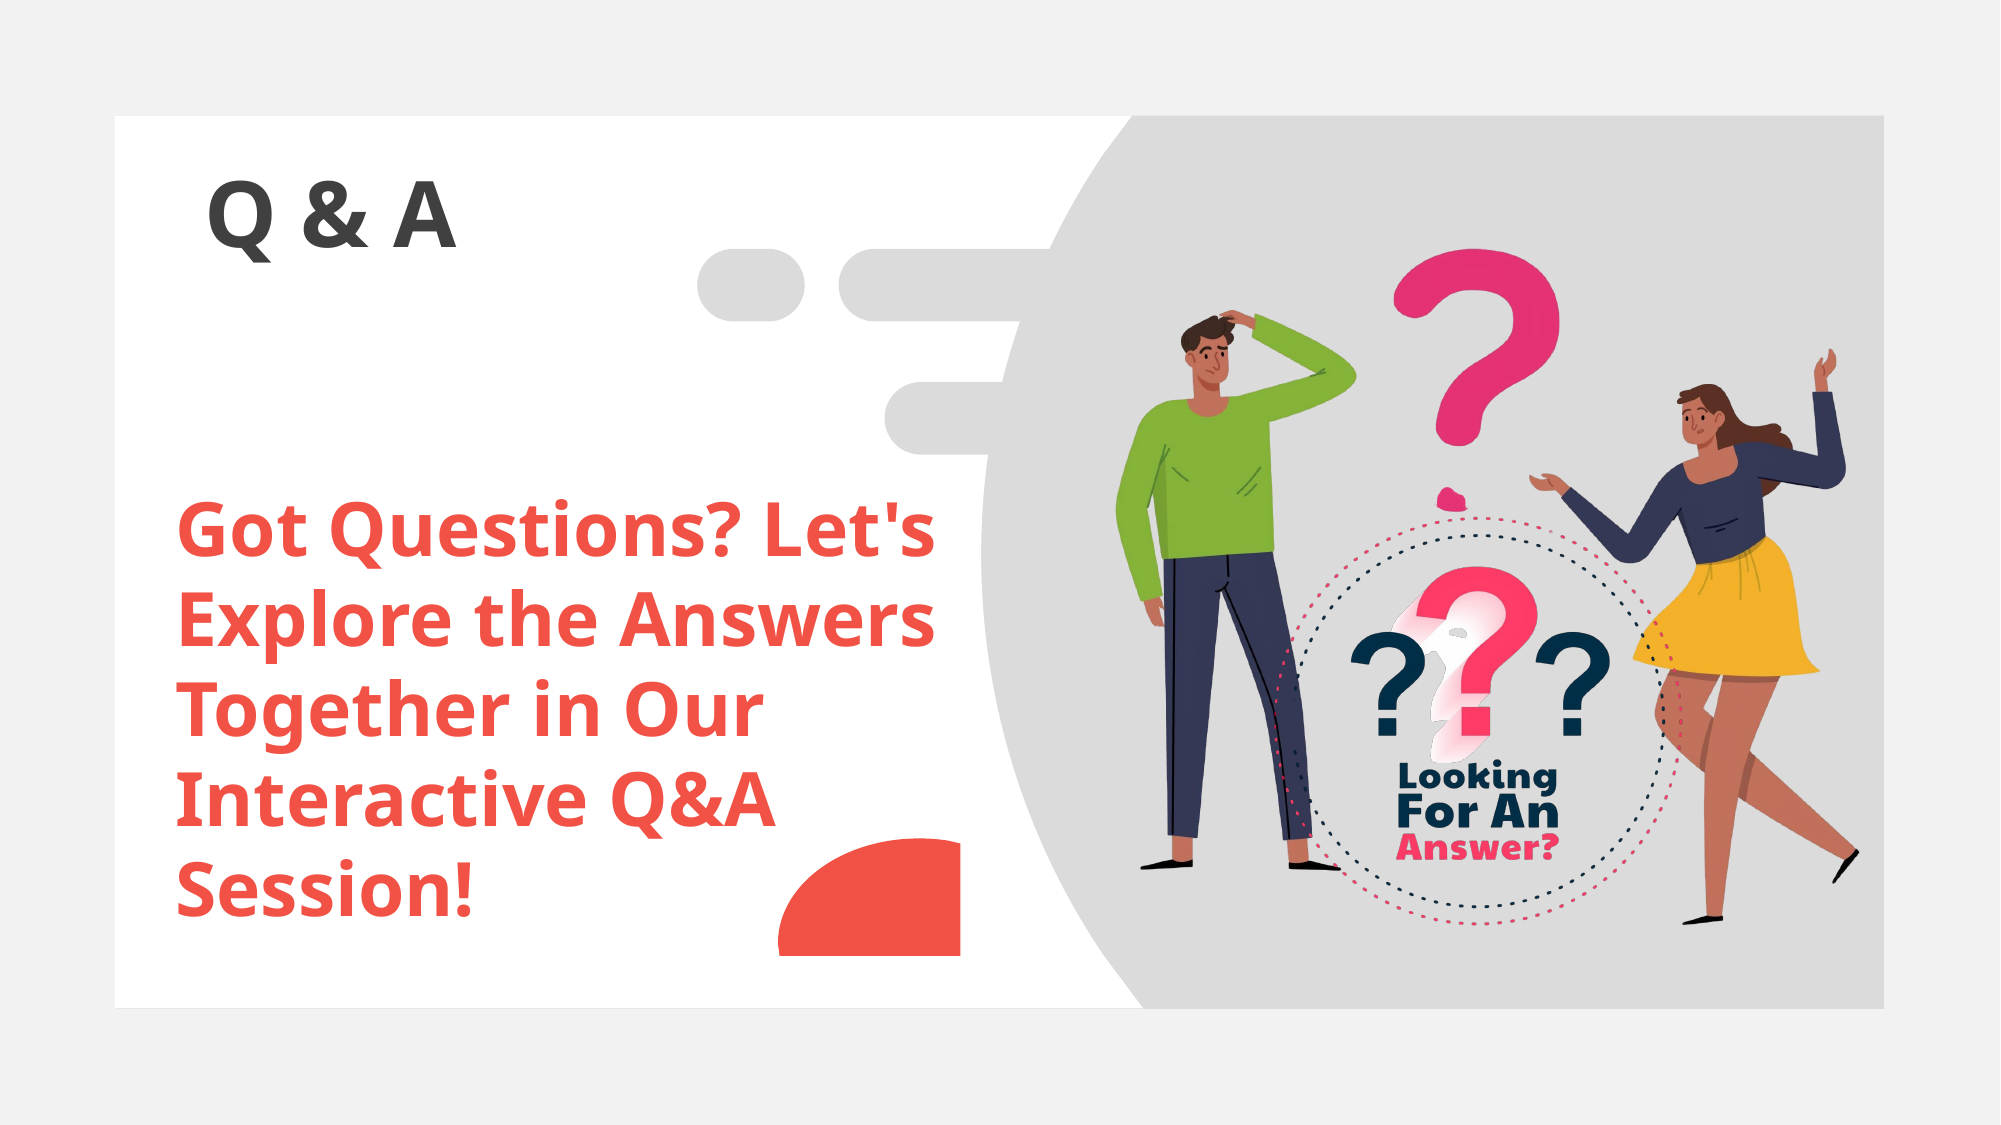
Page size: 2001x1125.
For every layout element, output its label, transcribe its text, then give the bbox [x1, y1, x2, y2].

picture [1065, 115, 1892, 1010]
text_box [160, 466, 987, 996]
text_box [837, 247, 1065, 323]
text_box [113, 114, 1135, 1010]
text_box Q & A [189, 148, 696, 273]
text_box [696, 247, 806, 323]
text_box [883, 380, 1065, 456]
